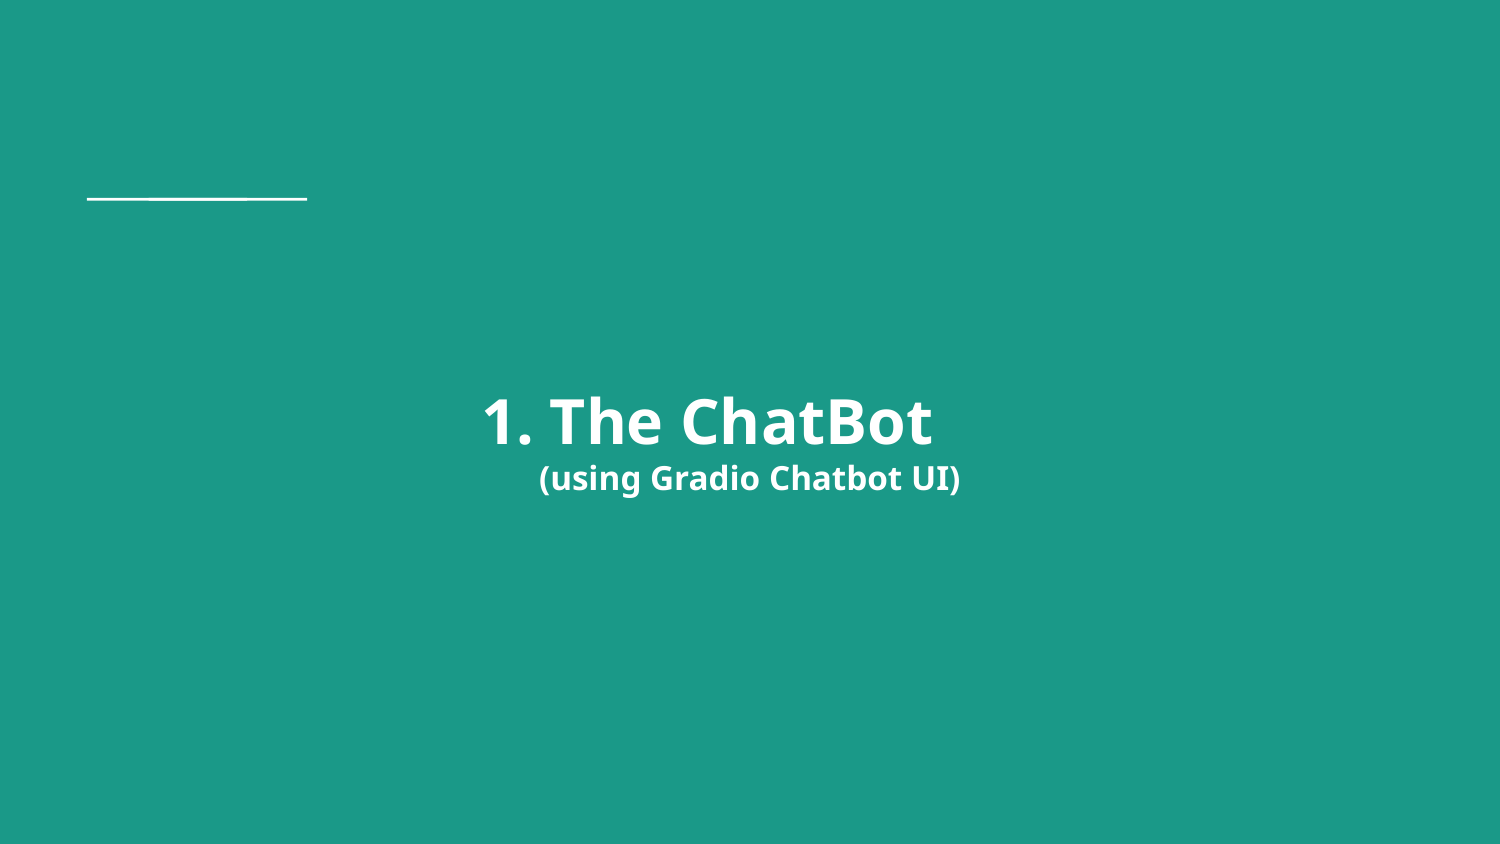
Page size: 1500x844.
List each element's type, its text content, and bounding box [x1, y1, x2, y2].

title The ChatBot (using Gradio Chatbot UI) [82, 366, 1344, 616]
